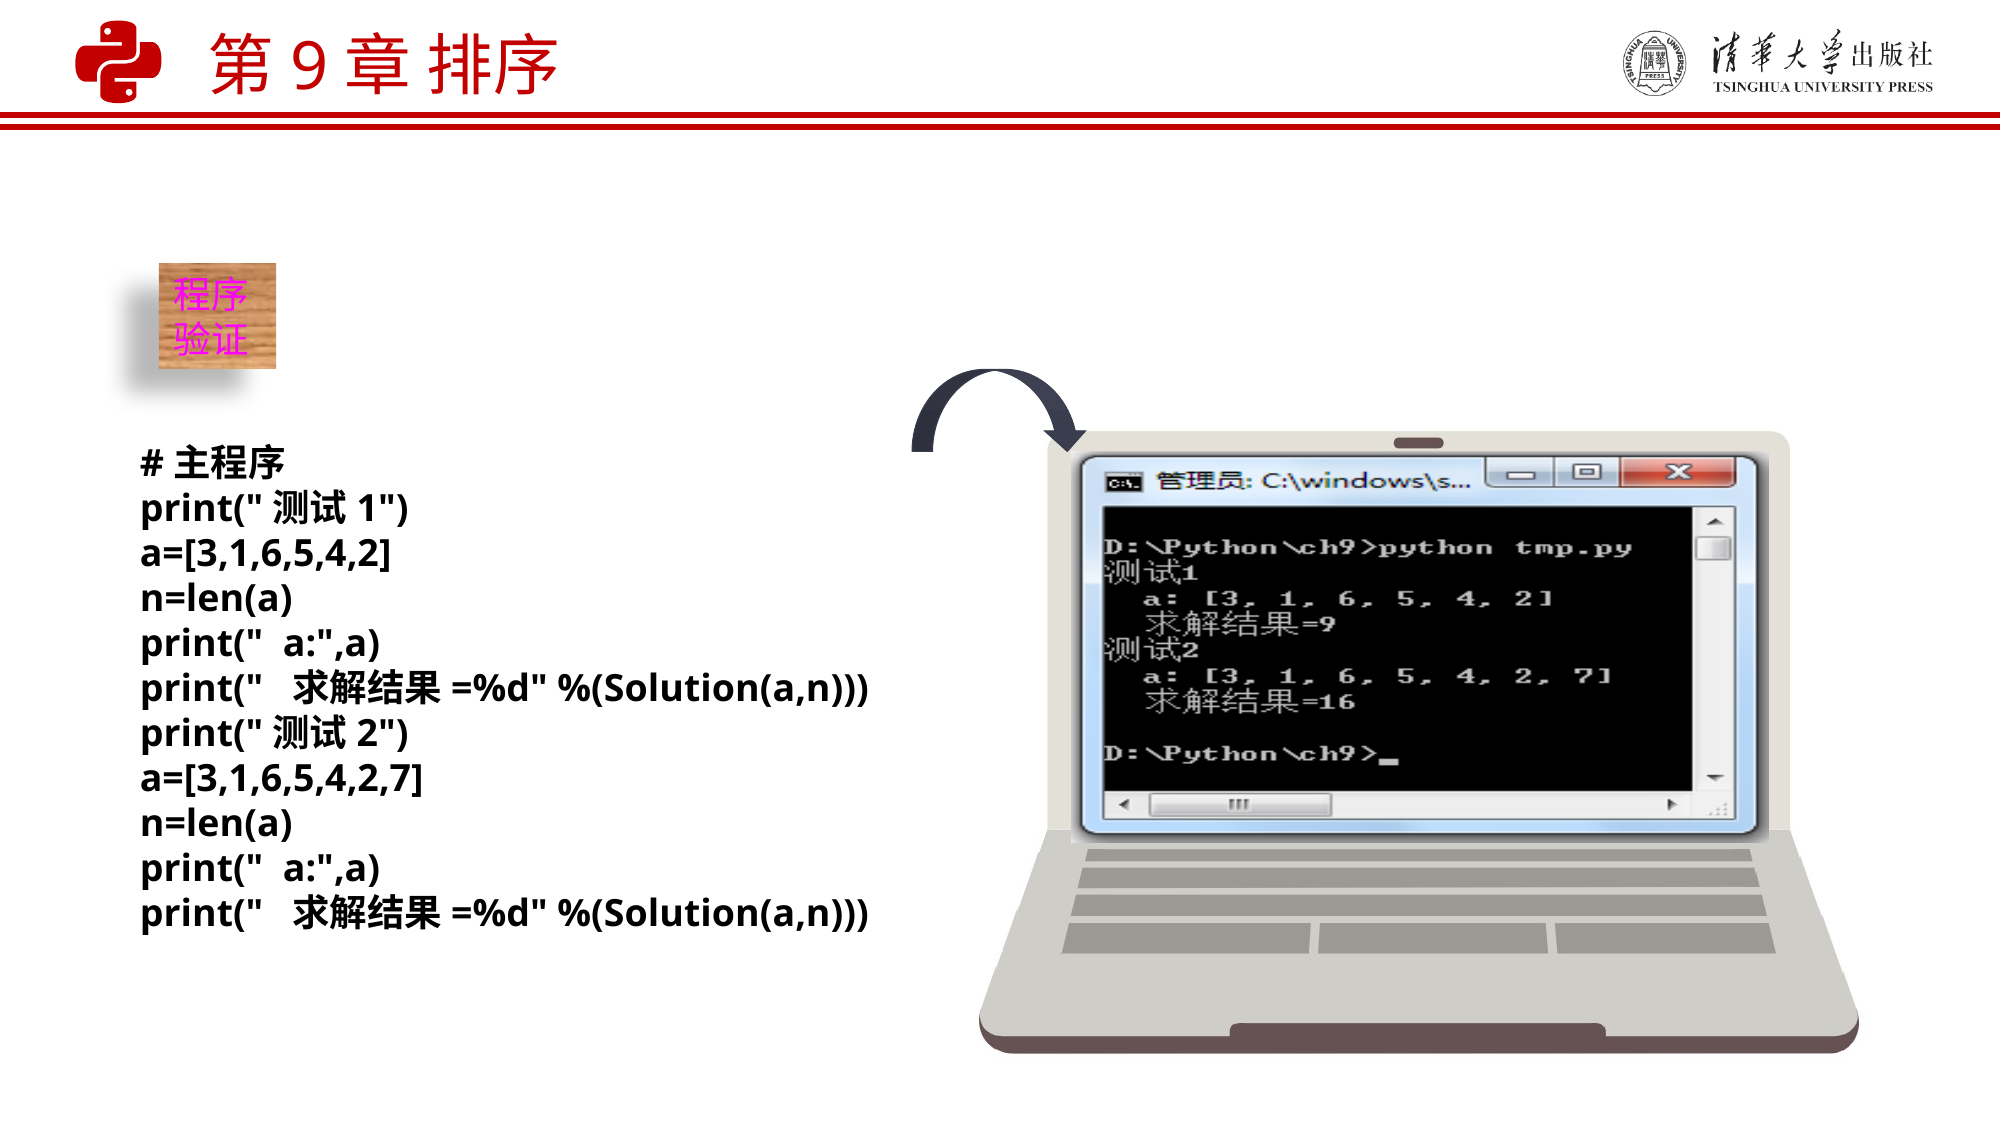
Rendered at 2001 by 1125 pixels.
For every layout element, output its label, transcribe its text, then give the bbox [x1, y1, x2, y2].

text_box #主程序 print("测试1") a=[3,1,6,5,4,2] n=len(a) print(" a:",a) print(" 求解结果=%d" %(Solution(a,n))) print("测试2") a=[3,1,6,5,4,2,7] n=len(a) print(" a:",a) print(" 求解结果=%d" %(Solution(a,n))) [109, 421, 888, 953]
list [888, 364, 1943, 1125]
picture [1071, 451, 1769, 843]
text_box 程序验证 [158, 263, 277, 369]
text_box 第9章 排序 [193, 15, 594, 110]
